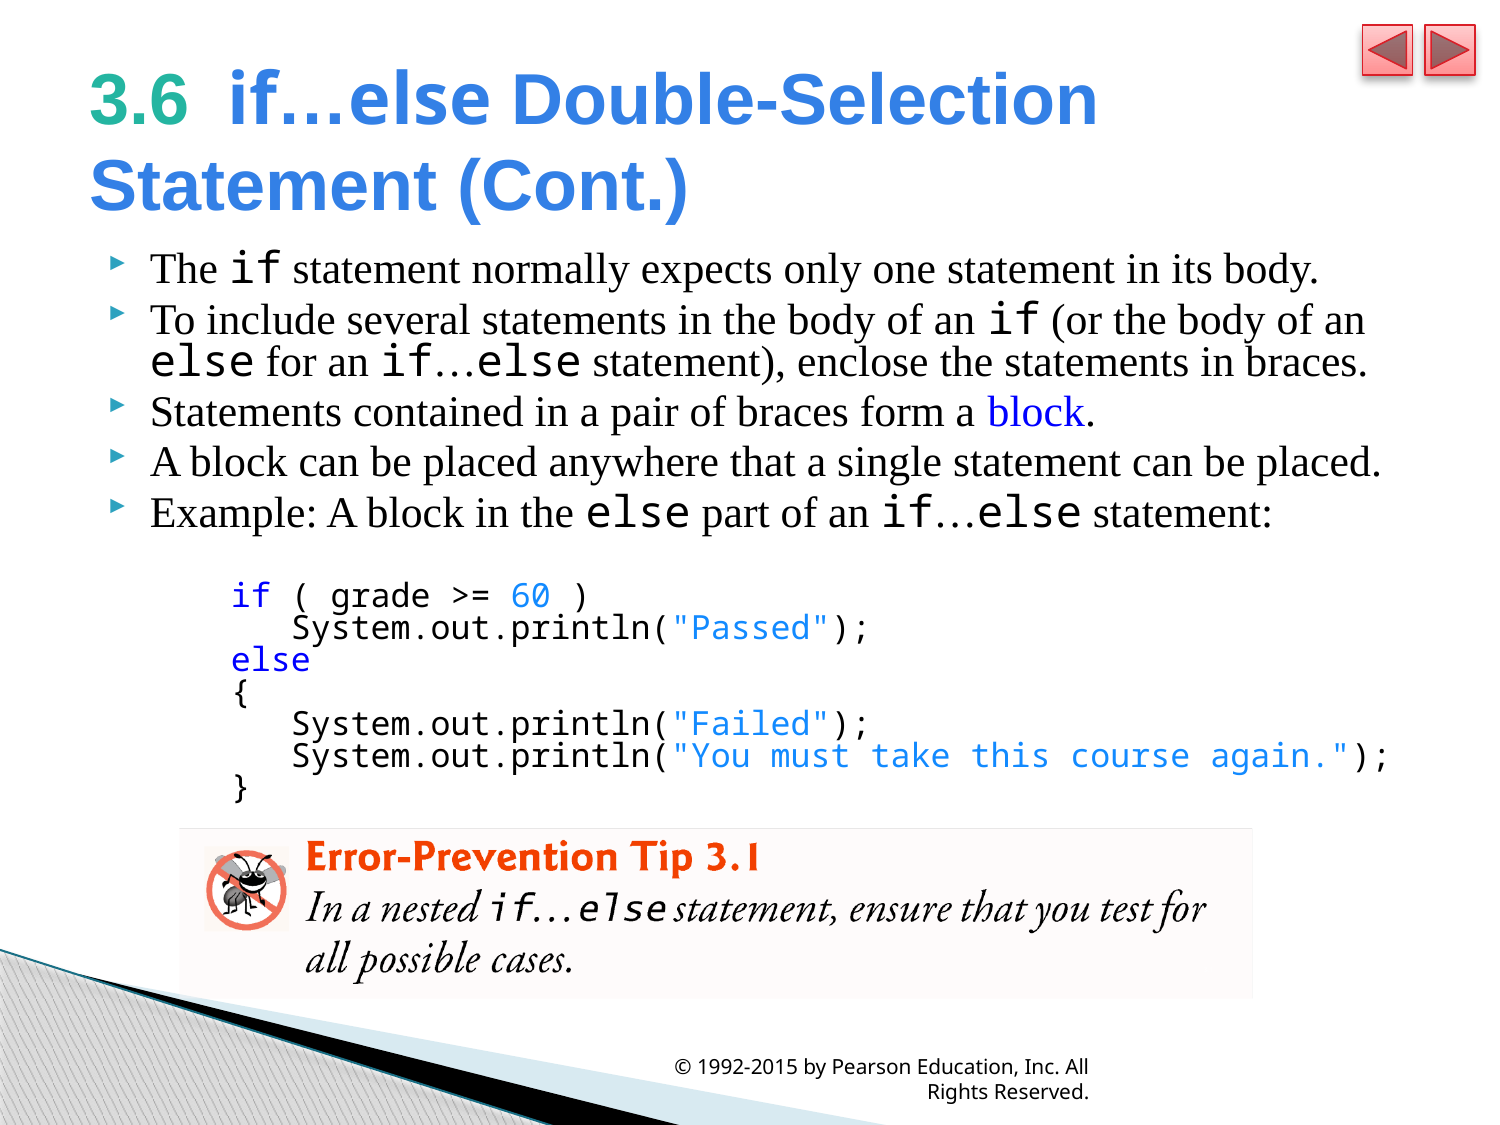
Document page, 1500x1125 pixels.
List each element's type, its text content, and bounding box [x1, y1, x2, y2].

list The if statement normally expects only one statement in its body. To include several statements in the body of an if (or the body of an else for an if…else statement), enclose the statements in braces. Statements contained in a pair of braces form a block. A block can be placed anywhere that a single statement can be placed. Example: A block in the else part of an if…else statement: if ( grade >= 60 ) System.out.println("Passed"); else { System.out.println("Failed"); System.out.println("You must take this course again."); } [75, 242, 1438, 986]
footer © 1992-2015 by Pearson Education, Inc. All Rights Reserved. [650, 1051, 1105, 1112]
picture [99, 775, 1288, 1019]
title 3.6 if…else Double-Selection Statement (Cont.) [75, 45, 1425, 233]
